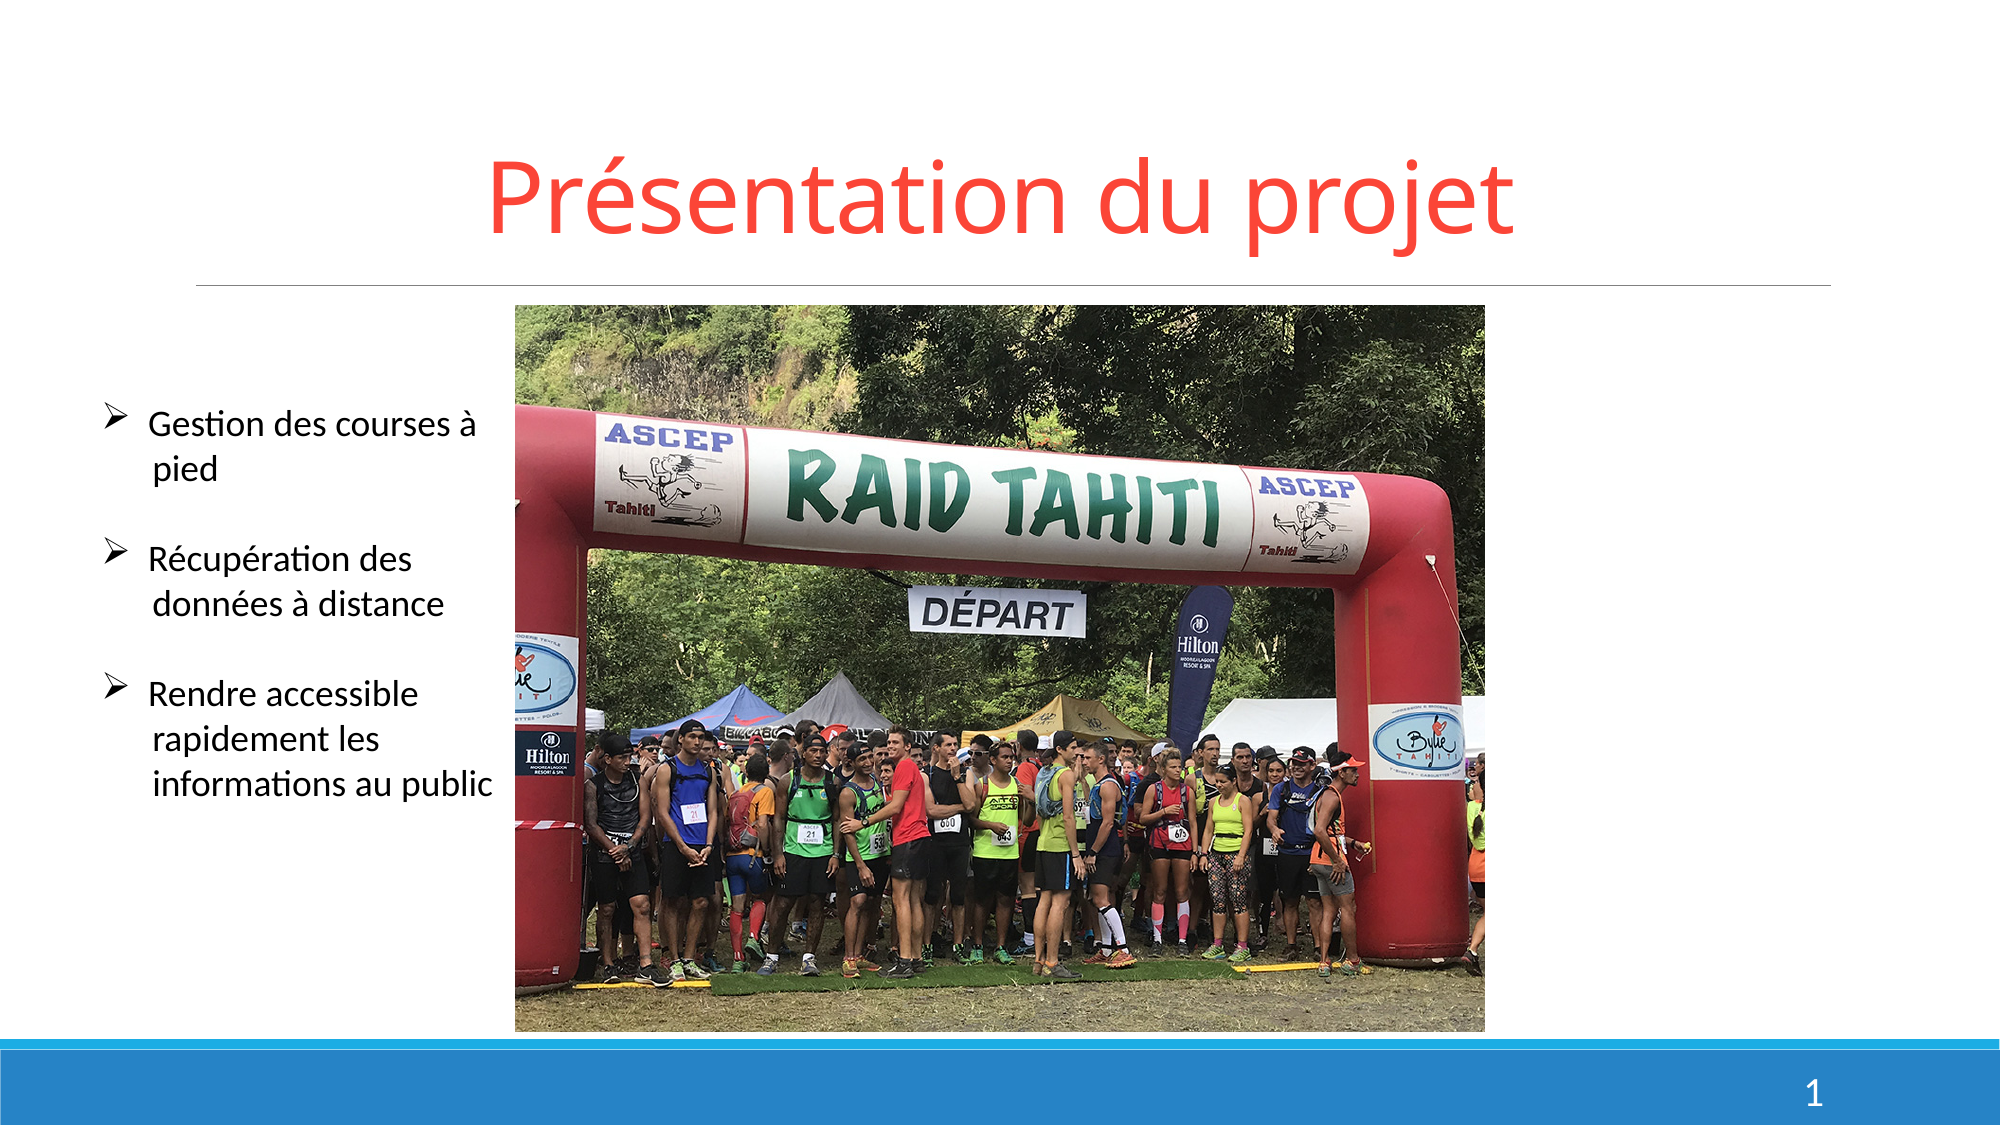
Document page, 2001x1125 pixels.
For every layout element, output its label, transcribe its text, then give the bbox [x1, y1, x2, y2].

text_box Gestion des courses à pied Récupération des données à distance Rendre accessible rapidement les informations au public [86, 391, 509, 811]
text_box 1 [1624, 1059, 1840, 1120]
title Présentation du projet [174, 23, 1825, 262]
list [514, 304, 1486, 1033]
